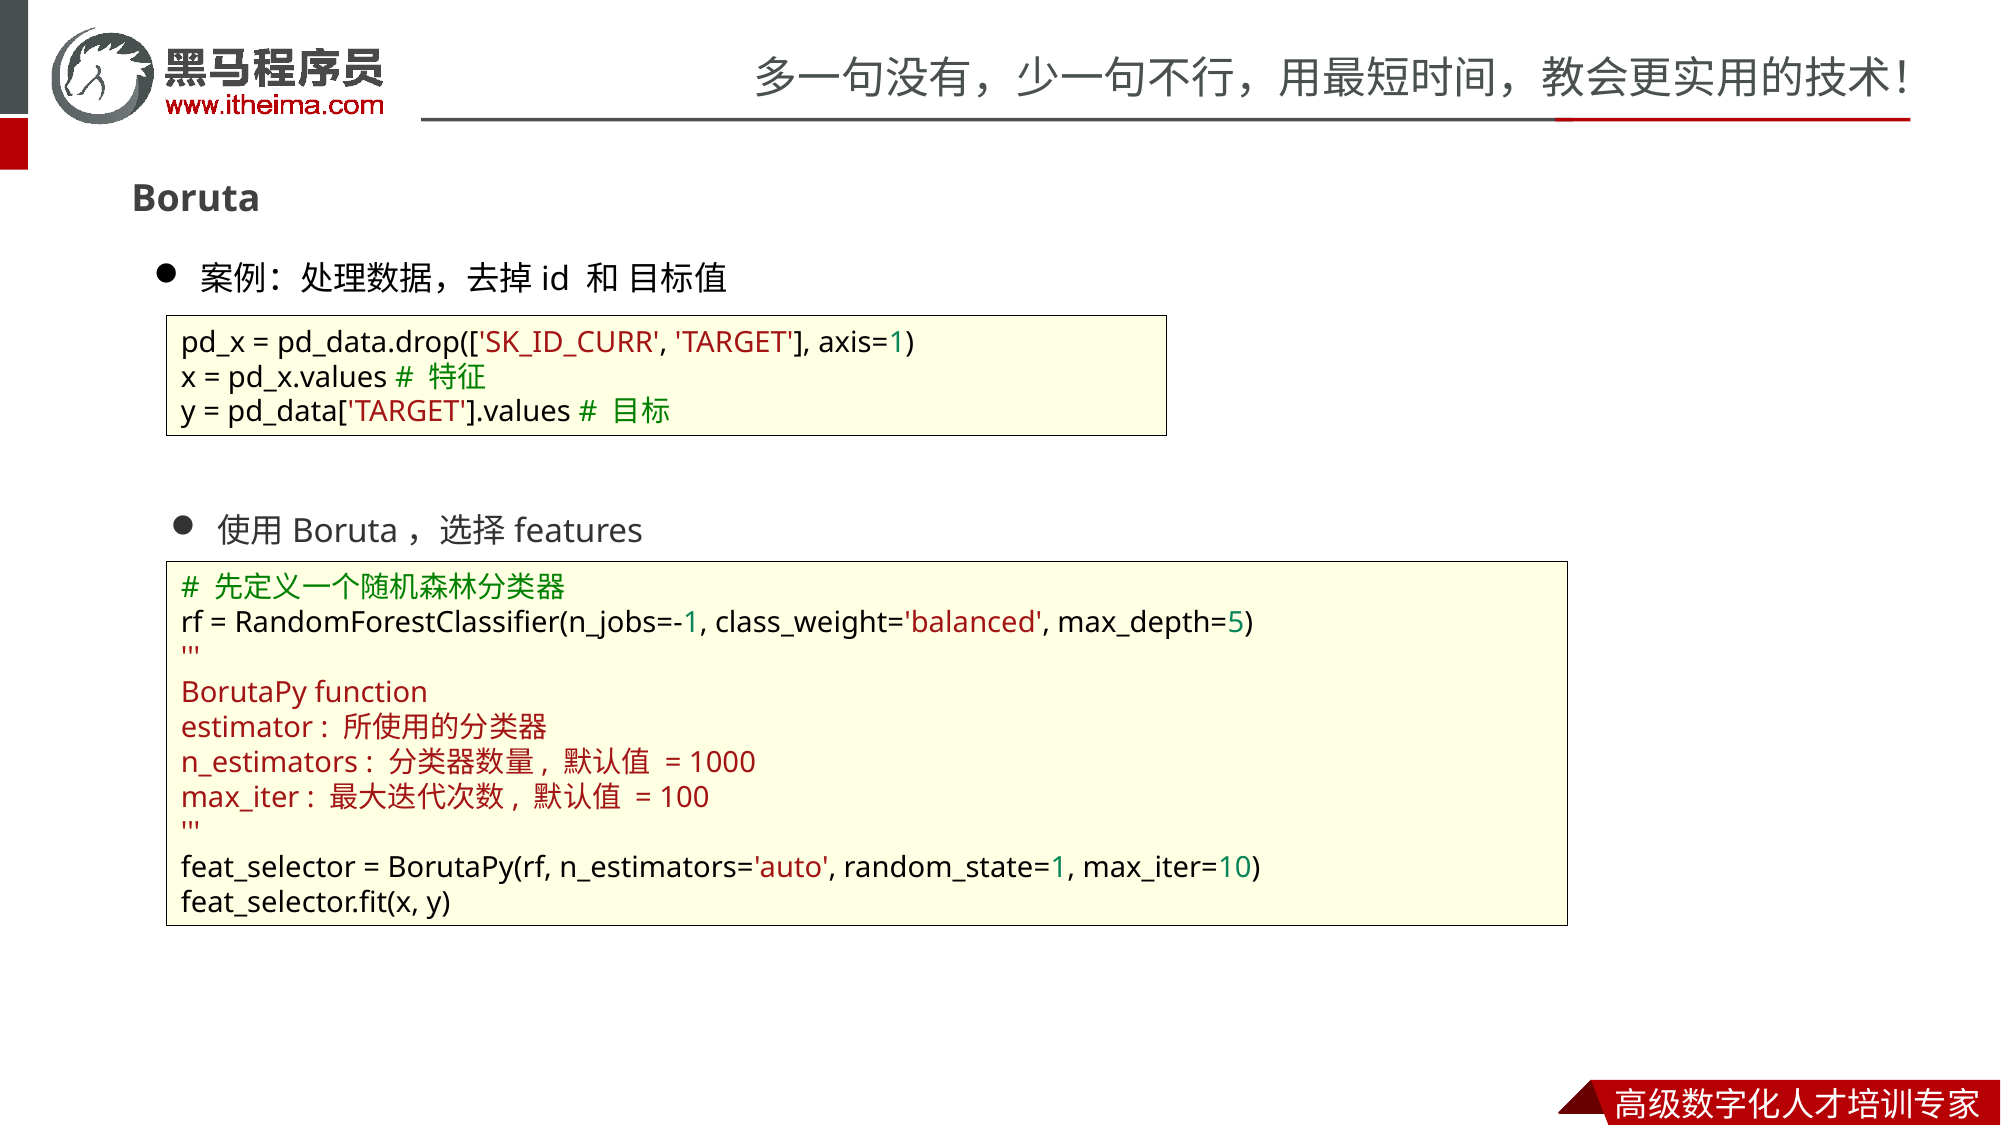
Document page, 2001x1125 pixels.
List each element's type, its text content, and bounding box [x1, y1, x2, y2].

picture [50, 26, 384, 125]
text_box 使用Boruta，选择features [155, 501, 659, 557]
text_box # 先定义一个随机森林分类器 rf = RandomForestClassifier(n_jobs=-1, class_weight='balanced', max_depth=5) ''' BorutaPy function estimator : 所使用的分类器 n_estimators : 分类器数量, 默认值 = 1000 max_iter : 最大迭代次数, 默认值 = 100 ''' feat_selector = BorutaPy(rf, n_estimators='auto', random_state=1, max_iter=10) feat_selector.fit(x, y) [166, 561, 1568, 926]
text_box pd_x = pd_data.drop(['SK_ID_CURR', 'TARGET'], axis=1) x = pd_x.values # 特征 y = pd_data['TARGET'].values # 目标 [166, 315, 1167, 436]
text_box 案例：处理数据，去掉id 和 目标值 [138, 250, 742, 331]
list Boruta [116, 154, 1880, 239]
